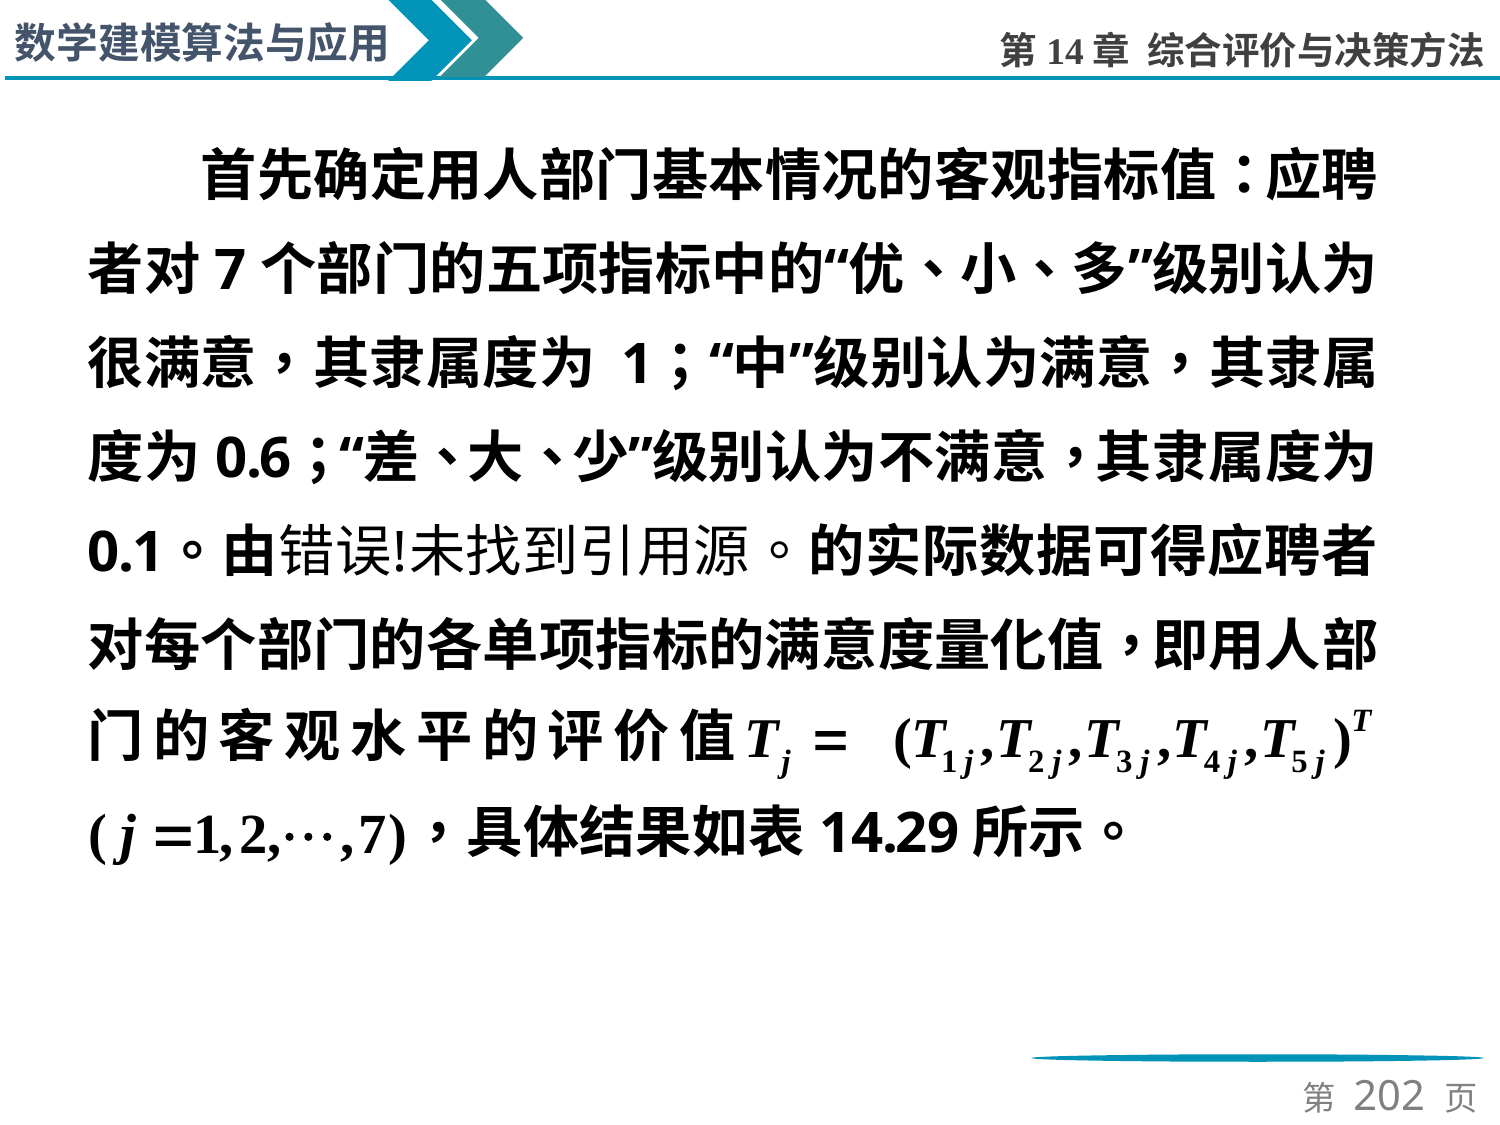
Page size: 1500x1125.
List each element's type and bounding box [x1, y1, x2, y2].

text_box [87, 131, 1378, 915]
